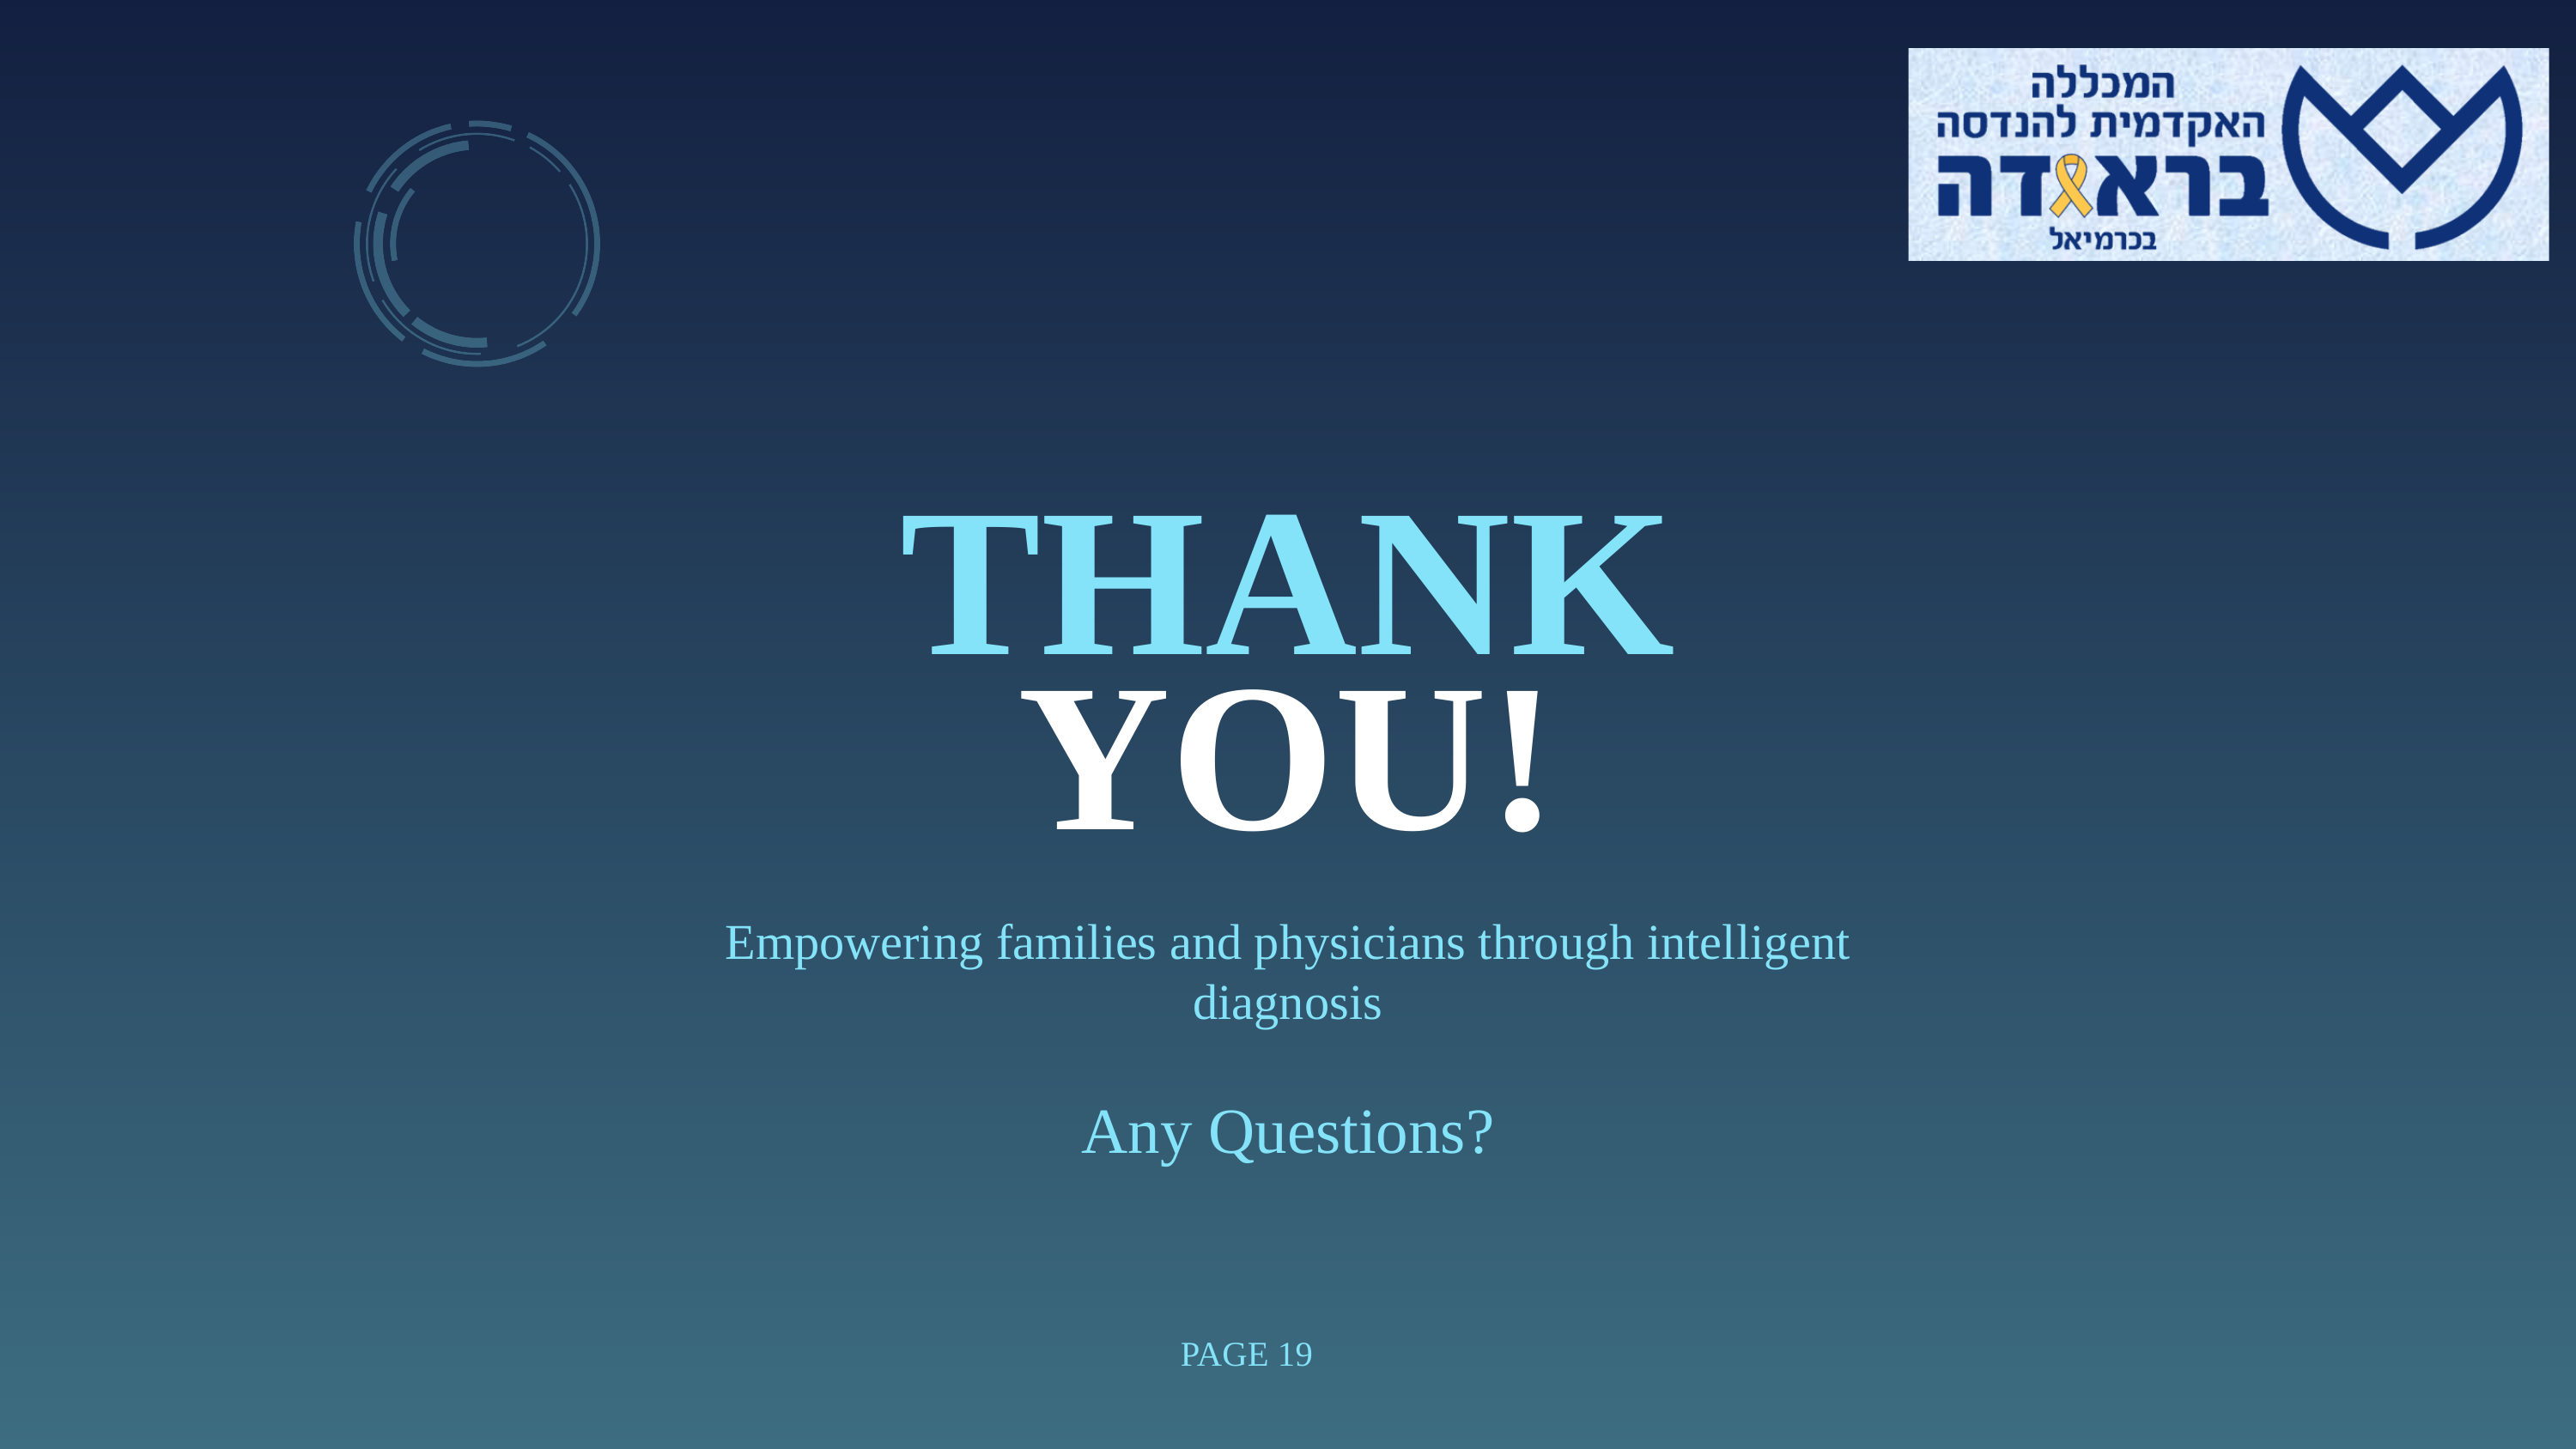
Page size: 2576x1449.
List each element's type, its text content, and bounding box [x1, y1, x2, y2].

text_box YOU! [928, 698, 1648, 872]
text_box Empowering families and physicians through intelligent diagnosis Any Questions? [671, 908, 1905, 1227]
text_box [351, 120, 604, 368]
text_box PAGE 19 [1180, 1336, 1381, 1373]
picture [1908, 48, 2549, 261]
text_box THANK [879, 473, 1697, 698]
